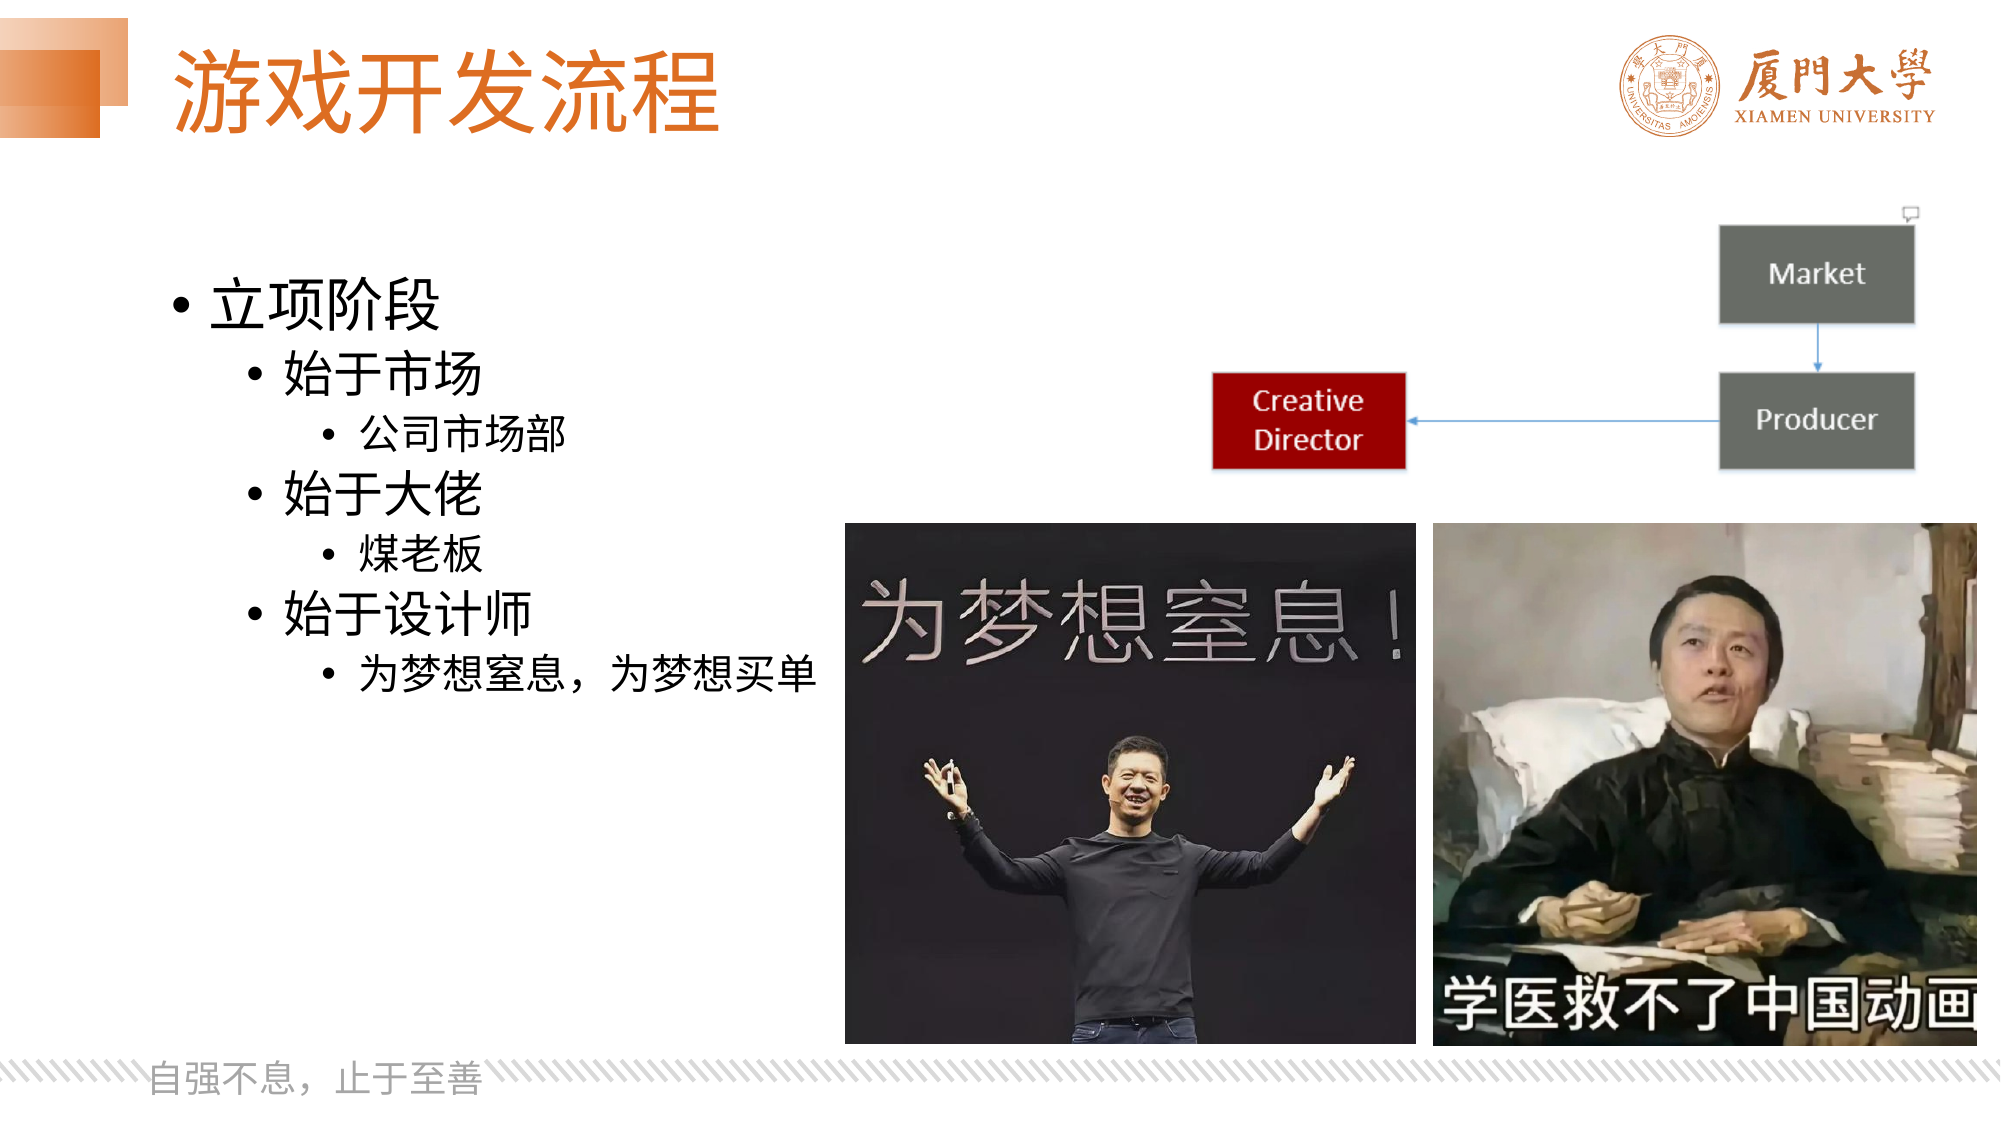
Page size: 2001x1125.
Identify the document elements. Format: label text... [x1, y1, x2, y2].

picture [1433, 523, 1977, 1046]
title 游戏开发流程 [156, 16, 1882, 177]
list 立项阶段 始于市场 公司市场部 始于大佬 煤老板 始于设计师 为梦想窒息，为梦想买单 [156, 268, 1882, 996]
picture [1182, 176, 1977, 513]
picture [845, 523, 1416, 1045]
